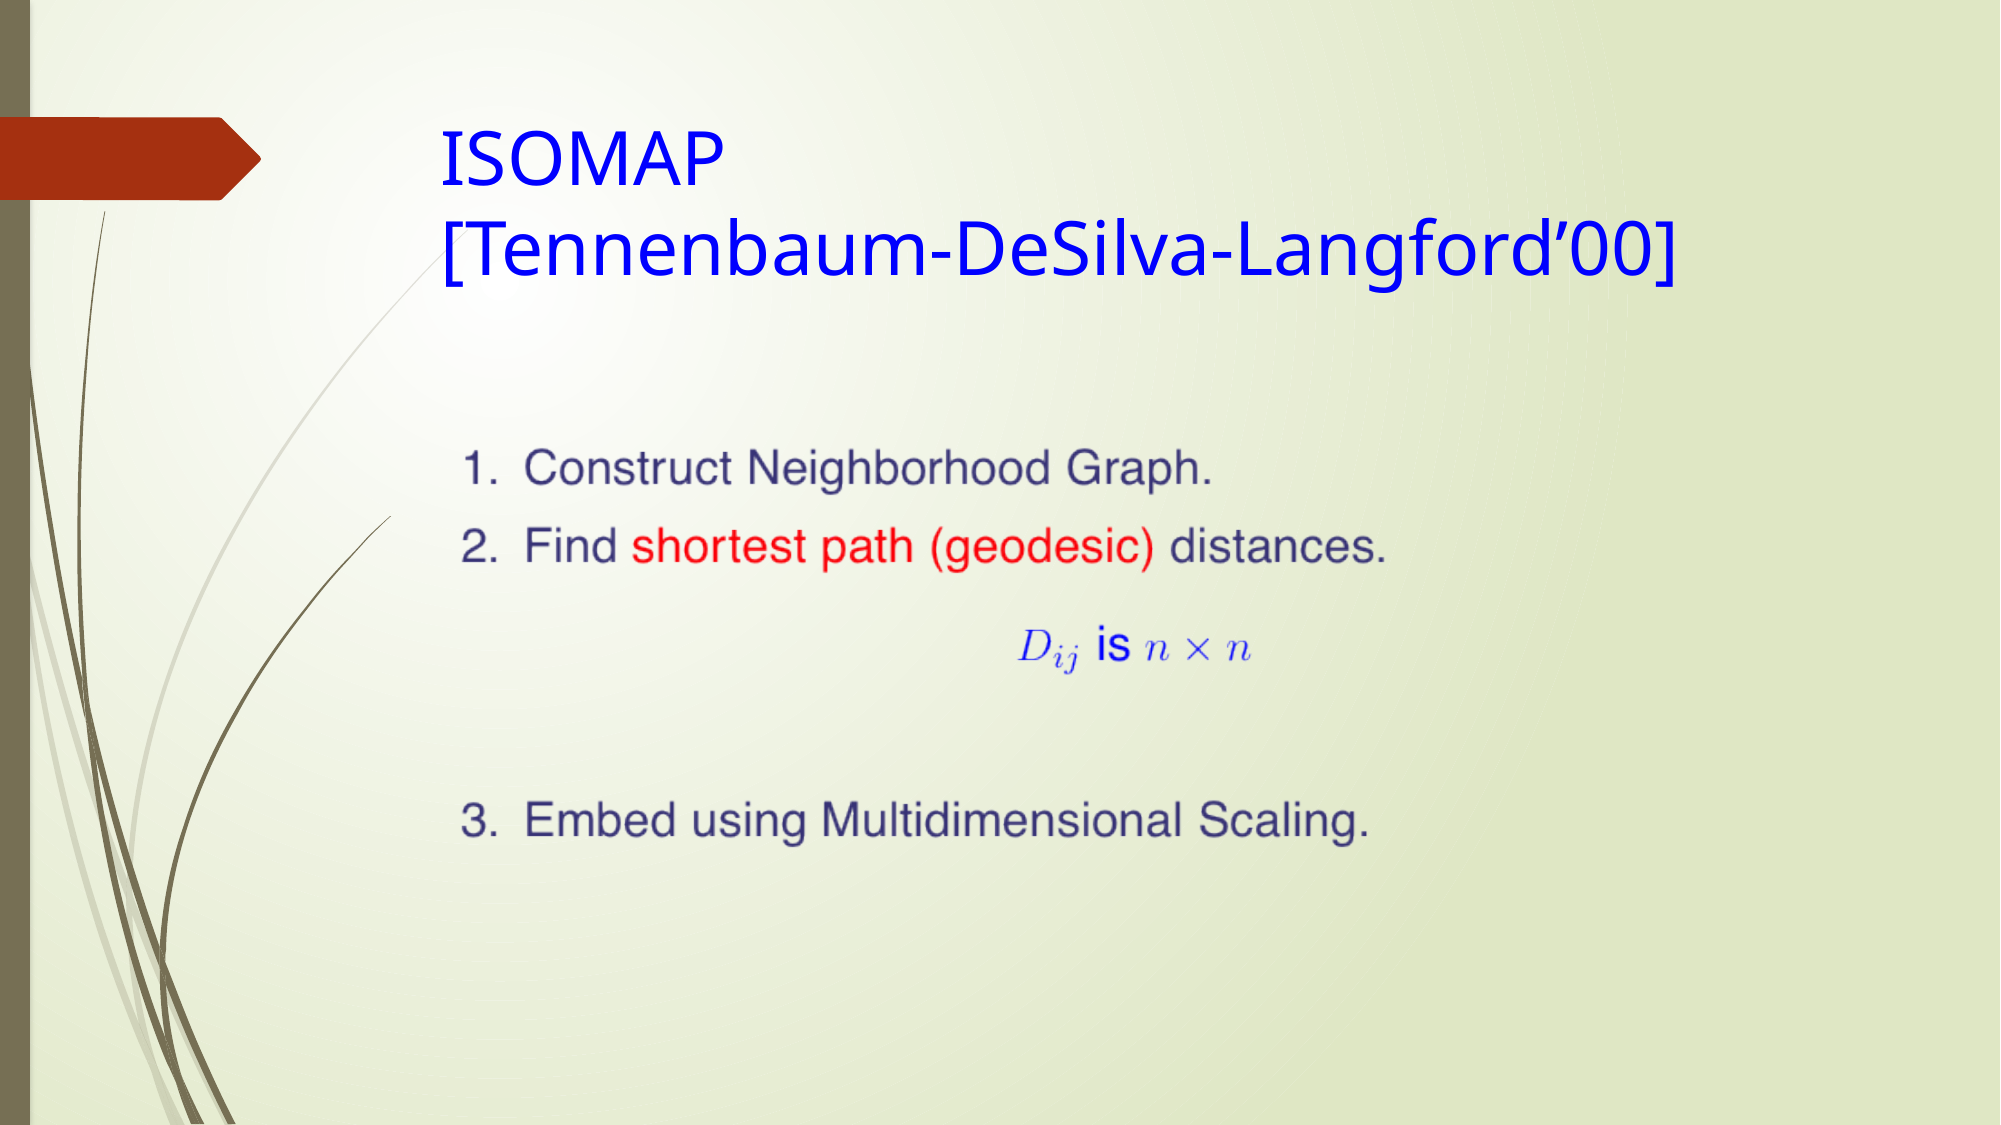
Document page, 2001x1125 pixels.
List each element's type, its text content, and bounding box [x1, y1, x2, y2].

title ISOMAP [Tennenbaum-DeSilva-Langford’00] [425, 102, 1888, 313]
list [451, 338, 1579, 959]
